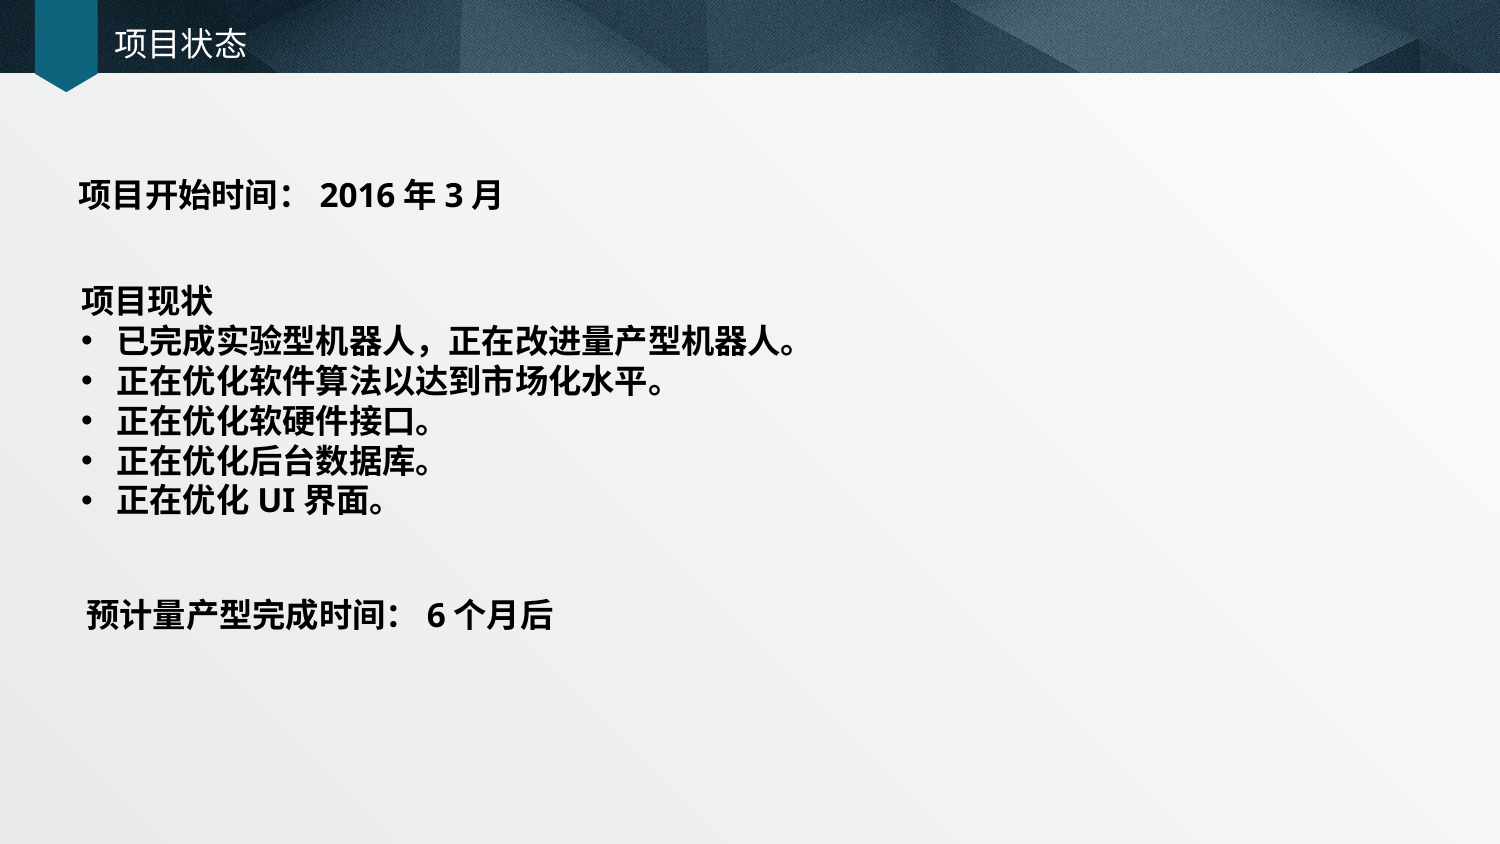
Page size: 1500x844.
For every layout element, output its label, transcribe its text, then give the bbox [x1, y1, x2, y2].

text_box 预计量产型完成时间：6个月后 [86, 594, 554, 635]
text_box 项目现状 已完成实验型机器人，正在改进量产型机器人。 正在优化软件算法以达到市场化水平。 正在优化软硬件接口。 正在优化后台数据库。 正在优化UI界面。 [80, 280, 815, 520]
picture [0, 0, 34, 73]
picture [98, 0, 1500, 73]
title 项目状态 [99, 20, 550, 66]
text_box 项目开始时间：2016年3月 [78, 173, 505, 214]
